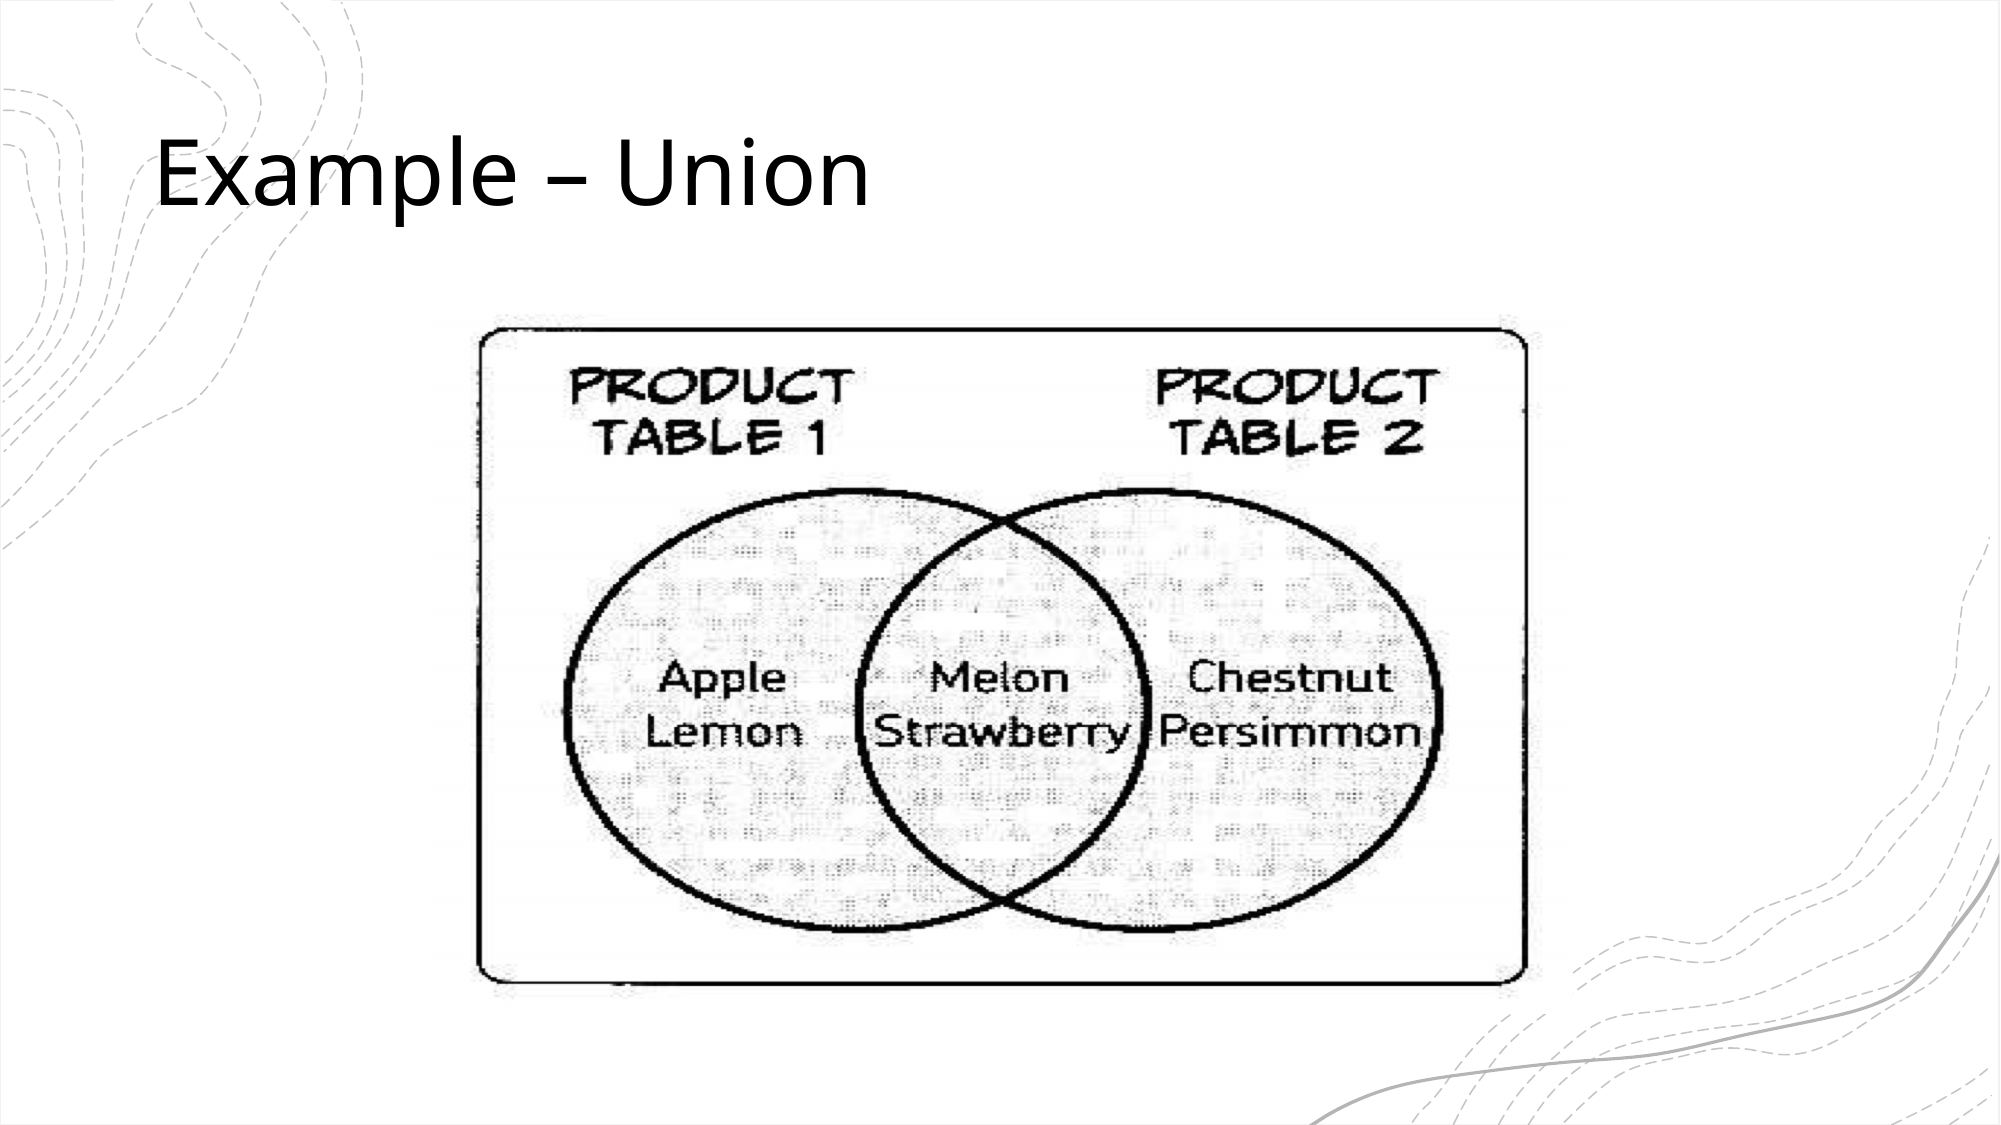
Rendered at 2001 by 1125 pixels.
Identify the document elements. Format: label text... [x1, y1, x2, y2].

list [137, 299, 1863, 1014]
title Example – Union [137, 59, 1863, 278]
